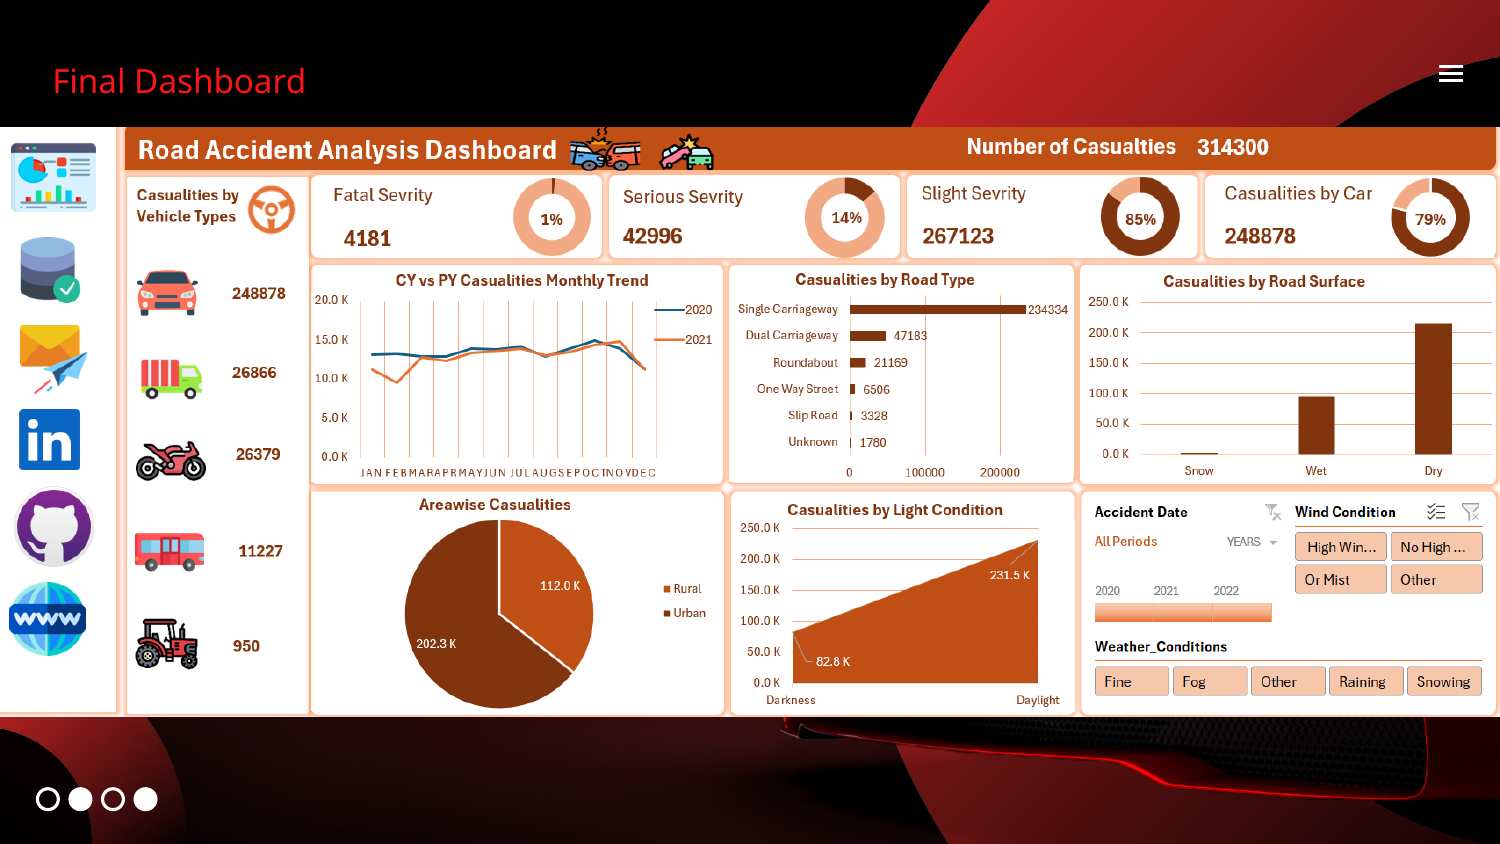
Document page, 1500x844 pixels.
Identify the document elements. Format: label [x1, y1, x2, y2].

picture [0, 0, 1500, 844]
text_box [1439, 66, 1463, 81]
text_box [37, 788, 156, 810]
